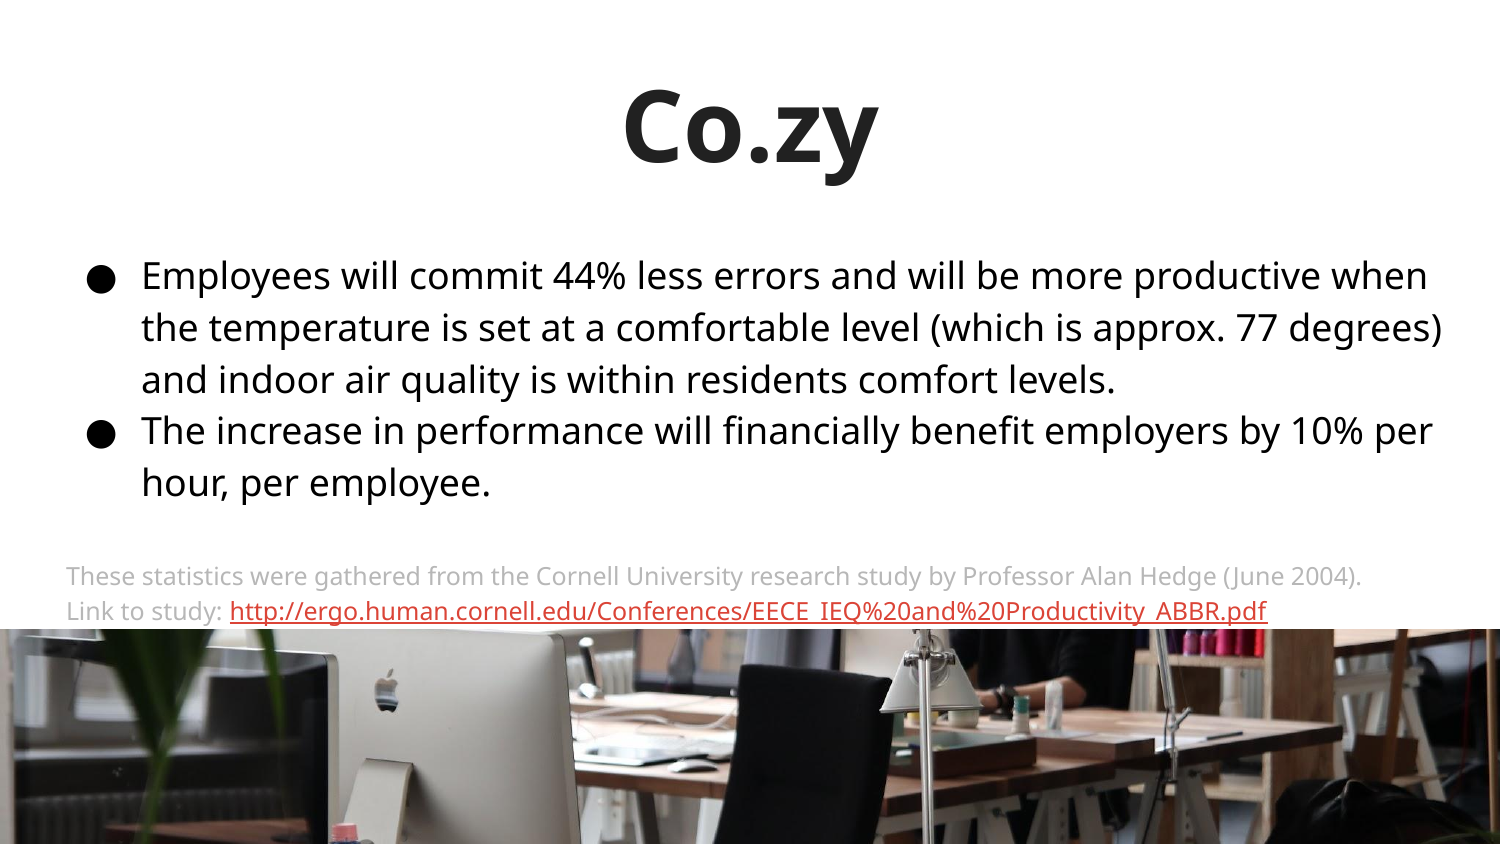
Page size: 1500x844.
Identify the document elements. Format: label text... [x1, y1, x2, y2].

list Employees will commit 44% less errors and will be more productive when the temperature is set at a comfortable level (which is approx. 77 degrees) and indoor air quality is within residents comfort levels. The increase in performance will financially benefit employers by 10% per hour, per employee. These statistics were gathered from the Cornell University research study by Professor Alan Hedge (June 2004). Link to study: http://ergo.human.cornell.edu/Conferences/EECE_IEQ%20and%20Productivity_ABBR.pdf [51, 230, 1472, 627]
title Co.zy [51, 48, 1449, 217]
picture [0, 628, 1500, 844]
